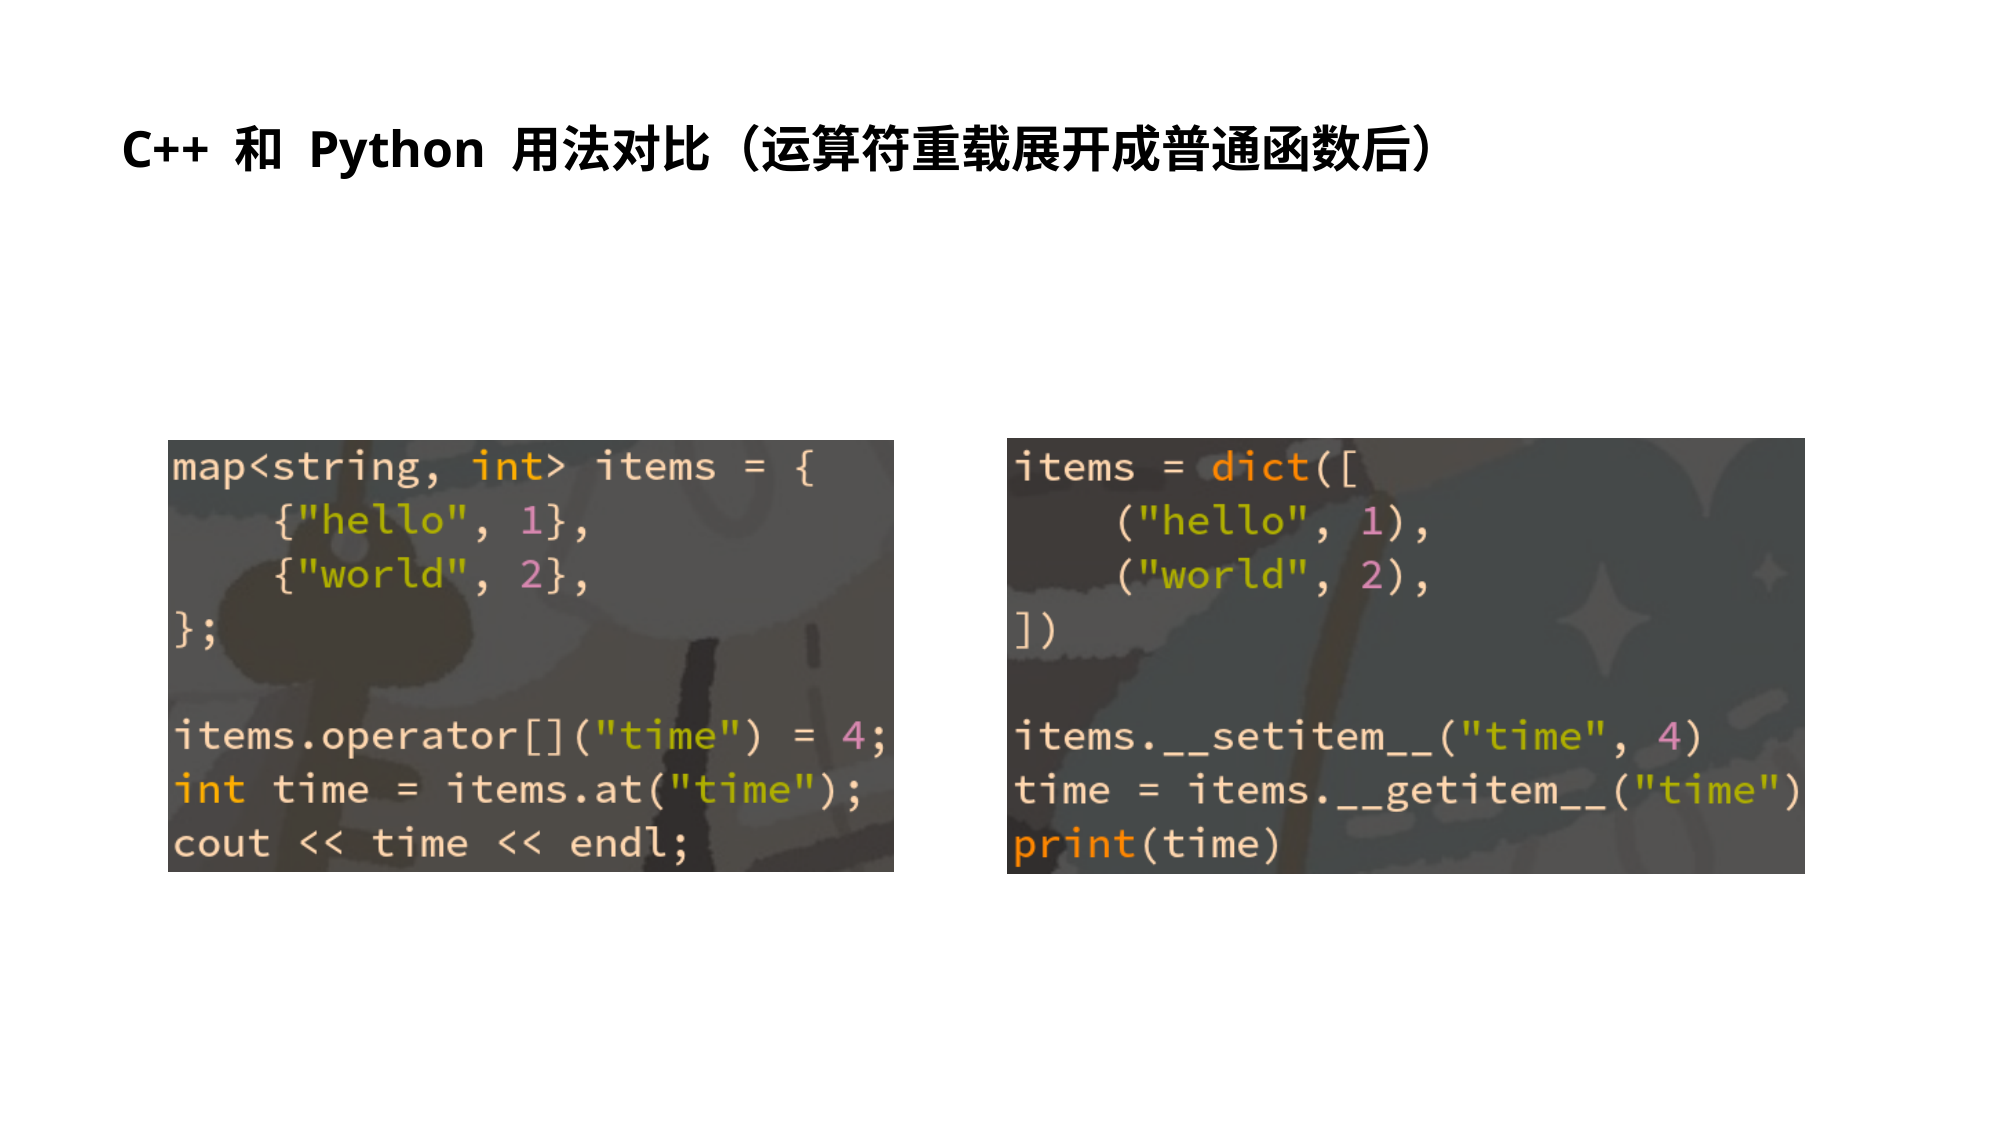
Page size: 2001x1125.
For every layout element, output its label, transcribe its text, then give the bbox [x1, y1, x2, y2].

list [168, 440, 894, 872]
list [1007, 438, 1805, 874]
title C++ 和 Python 用法对比（运算符重载展开成普通函数后） [106, 42, 1832, 260]
